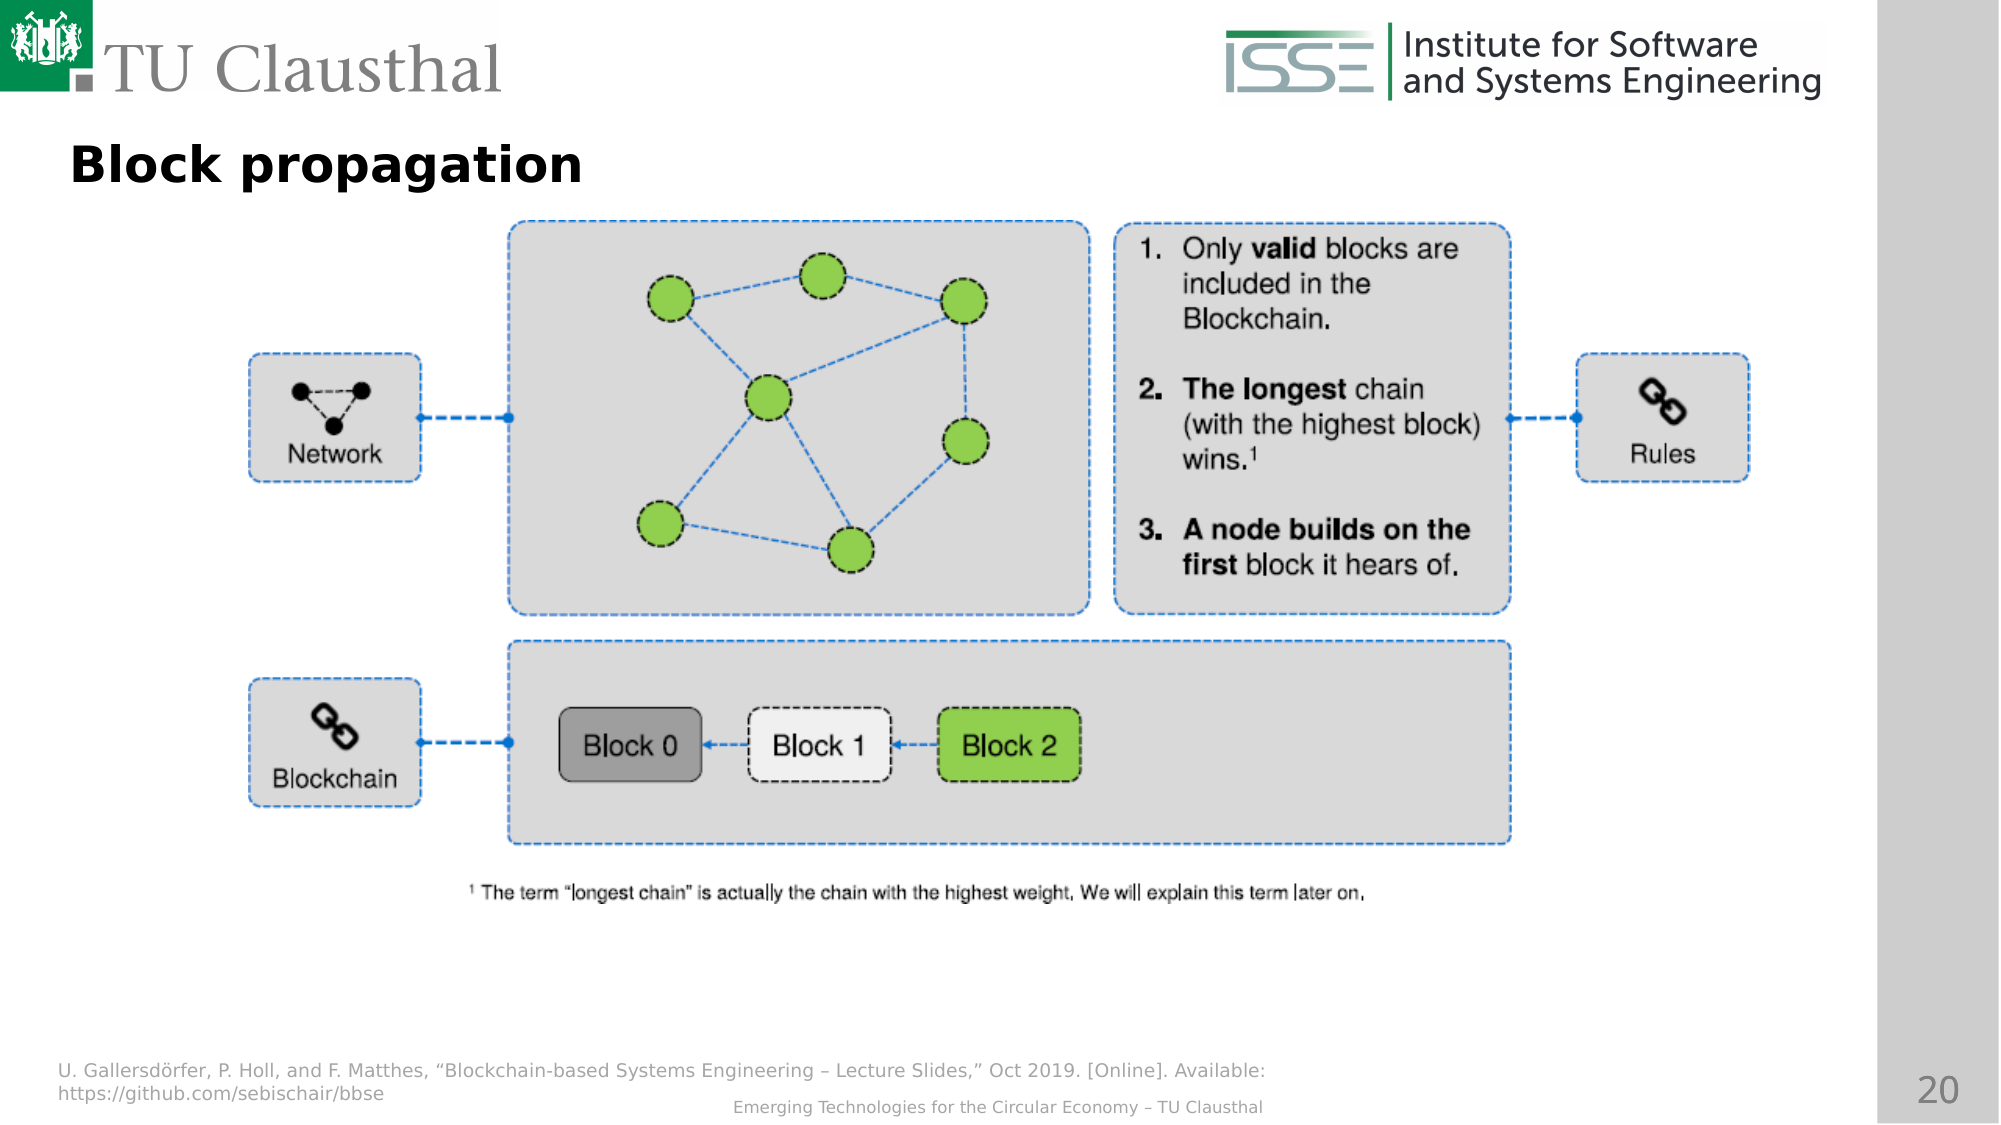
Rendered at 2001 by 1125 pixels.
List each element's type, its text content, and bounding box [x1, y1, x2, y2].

picture [1218, 22, 1826, 107]
text_box U. Gallersdörfer, P. Holl, and F. Matthes, “Blockchain-based Systems Engineering – Lecture Slides,” Oct 2019. [Online]. Available: https://github.com/sebischair/bbse [43, 1051, 1520, 1112]
picture [248, 220, 1751, 904]
picture [0, 0, 501, 92]
text_box Block propagation [54, 125, 1818, 207]
